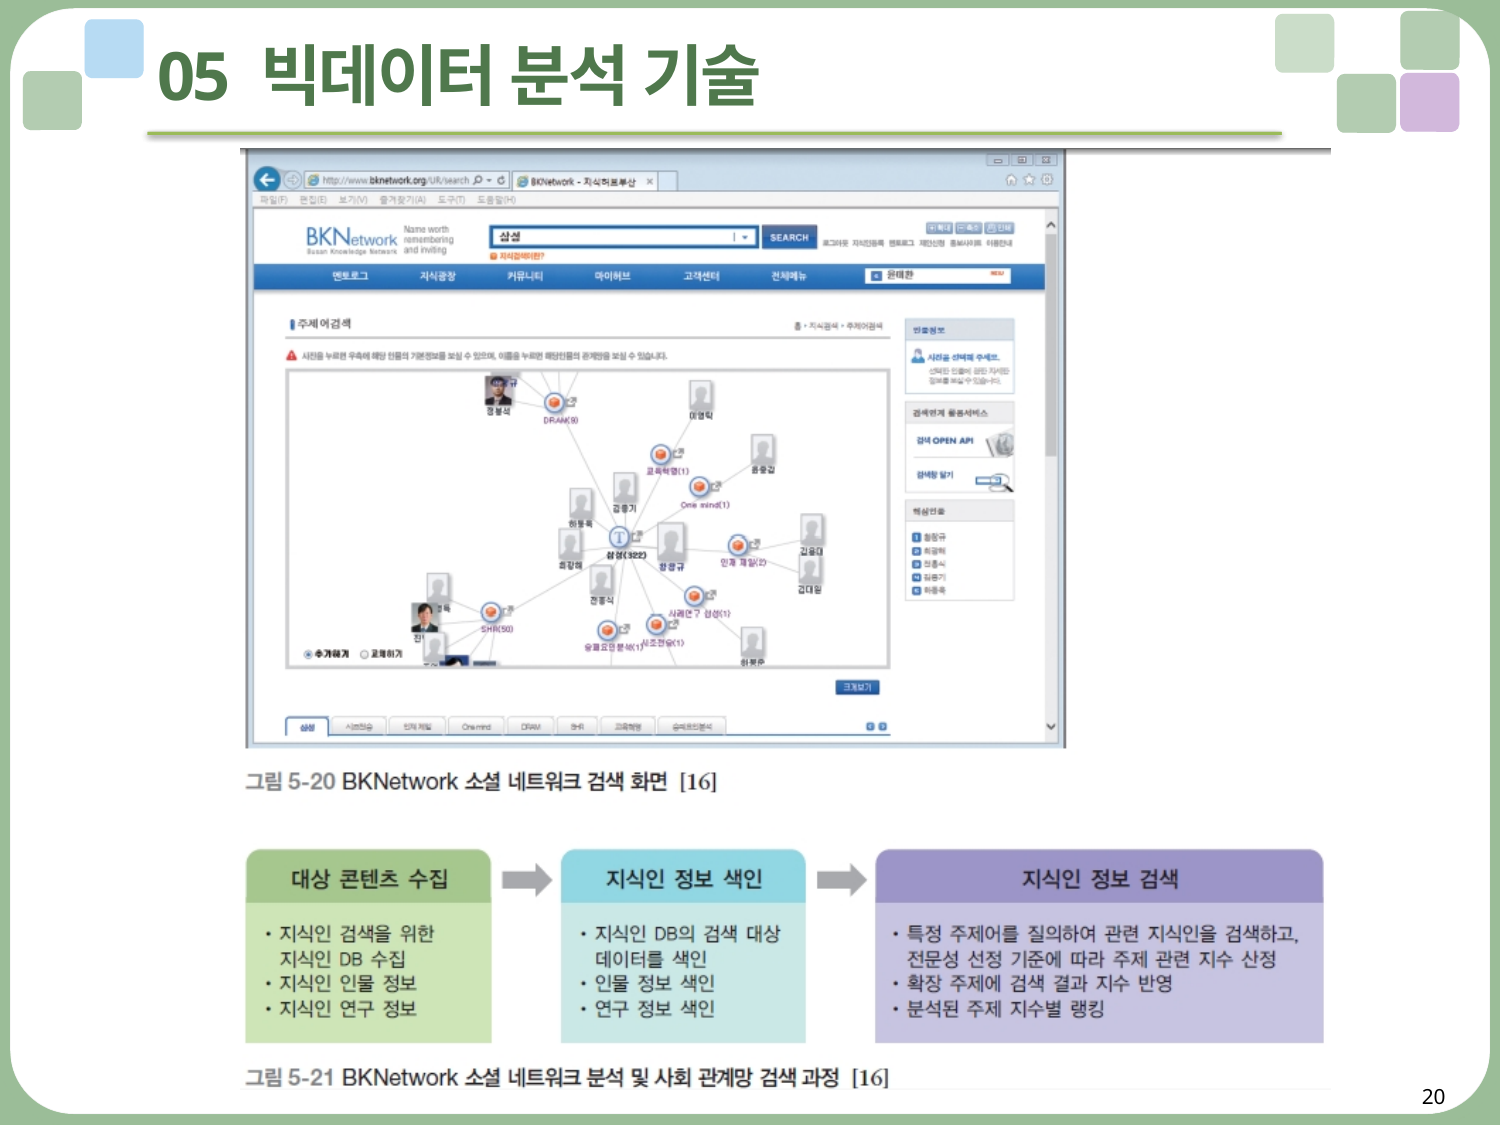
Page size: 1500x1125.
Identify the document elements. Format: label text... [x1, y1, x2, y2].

picture [0, 0, 1500, 1125]
title 05 빅데이터 분석 기술 [142, 25, 1459, 123]
